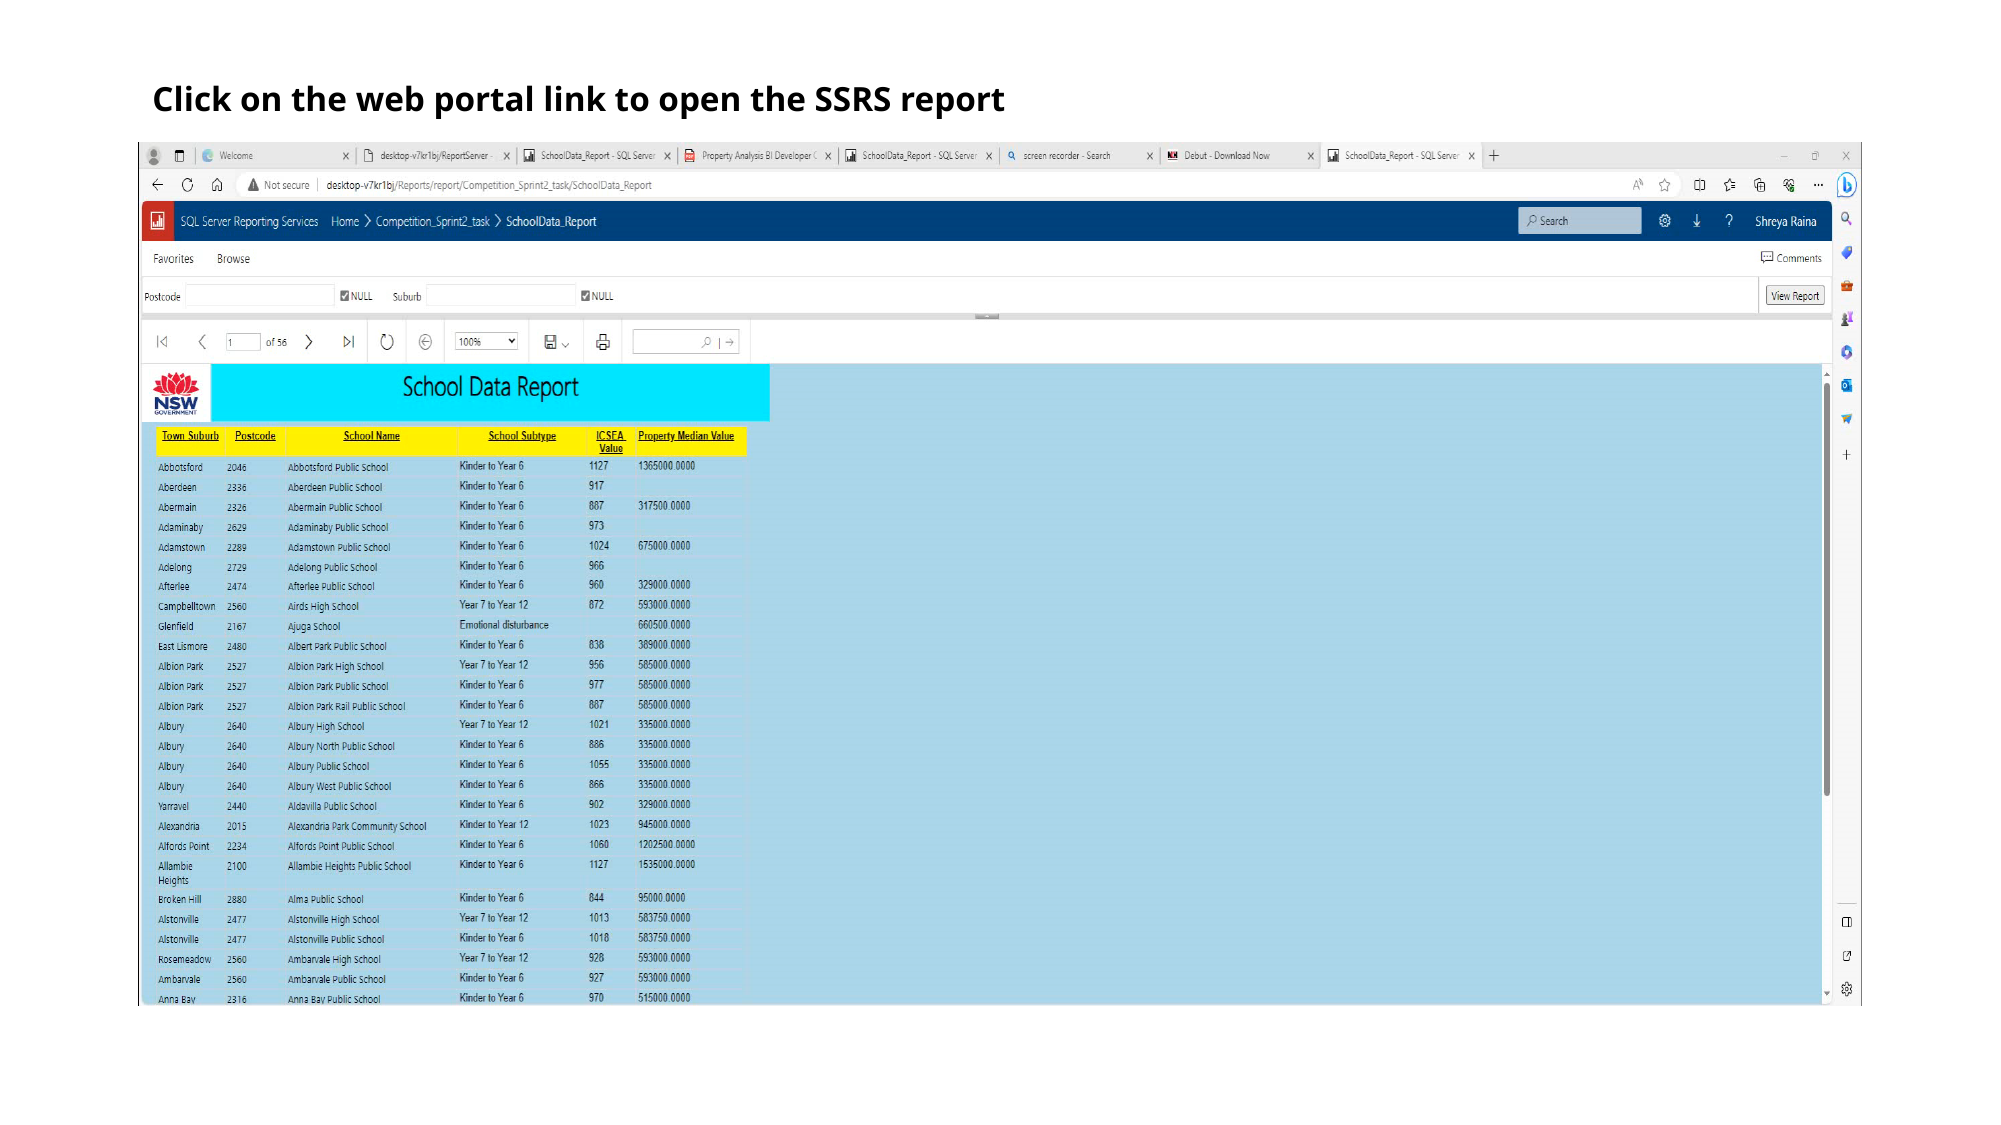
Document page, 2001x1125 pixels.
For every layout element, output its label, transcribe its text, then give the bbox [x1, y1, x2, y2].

title Click on the web portal link to open the SSRS report [137, 59, 1863, 141]
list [137, 141, 1863, 1006]
